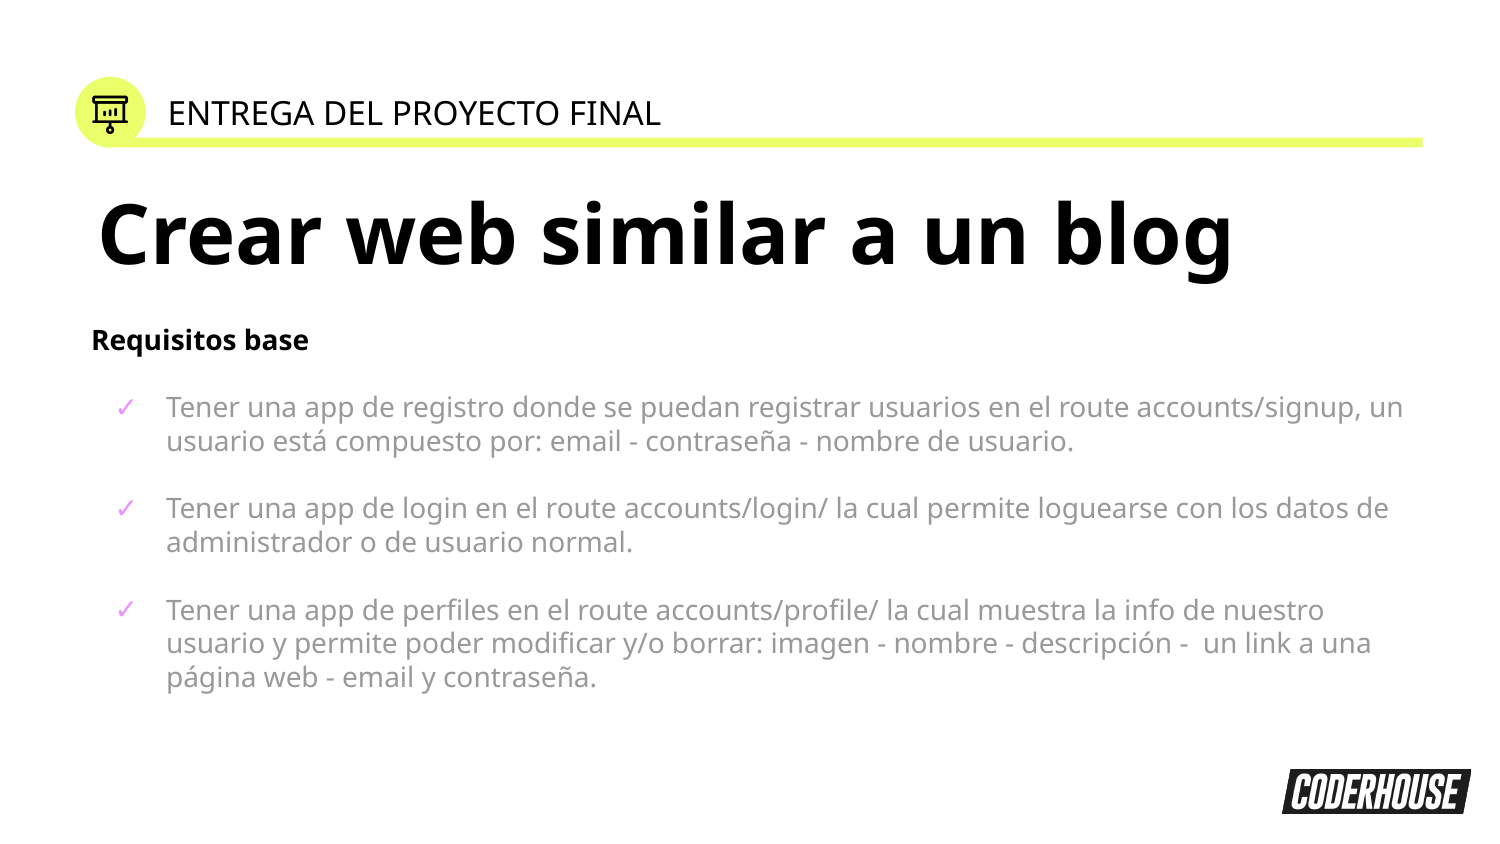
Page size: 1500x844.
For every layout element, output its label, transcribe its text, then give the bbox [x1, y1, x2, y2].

picture [1281, 769, 1471, 814]
text_box ENTREGA DEL PROYECTO FINAL [152, 76, 678, 137]
text_box Crear web similar a un blog [82, 177, 1282, 298]
text_box Requisitos base Tener una app de registro donde se puedan registrar usuarios en el route accounts/signup, un usuario está compuesto por: email - contraseña - nombre de usuario. Tener una app de login en el route accounts/login/ la cual permite loguearse con los datos de administrador o de usuario normal. Tener una app de perfiles en el route accounts/profile/ la cual muestra la info de nuestro usuario y permite poder modificar y/o borrar: imagen - nombre - descripción - un link a una página web - email y contraseña. [76, 307, 1424, 843]
text_box [150, 137, 1423, 148]
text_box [74, 76, 146, 148]
